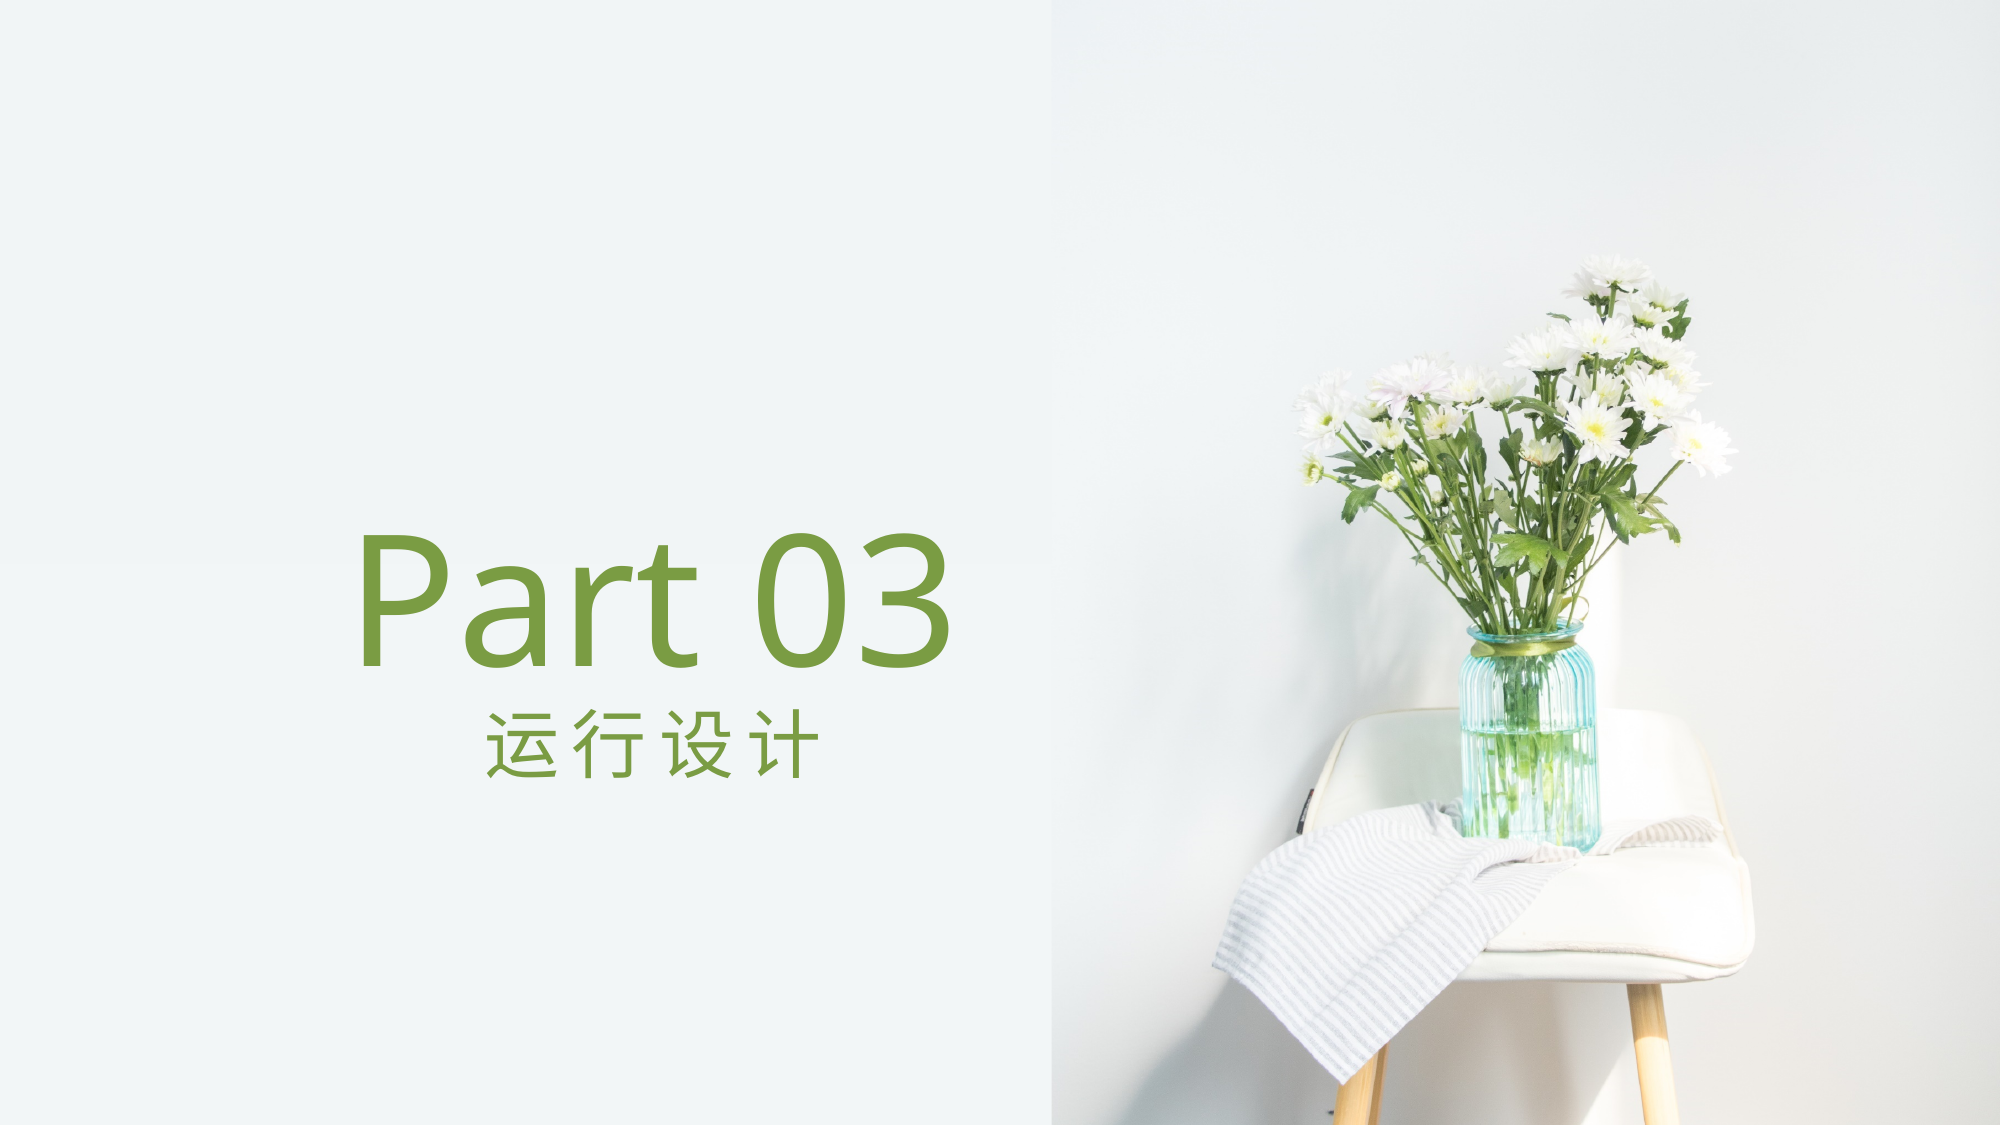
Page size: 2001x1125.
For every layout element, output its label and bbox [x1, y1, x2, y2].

text_box [271, 475, 1035, 796]
picture [1051, 0, 2000, 1125]
